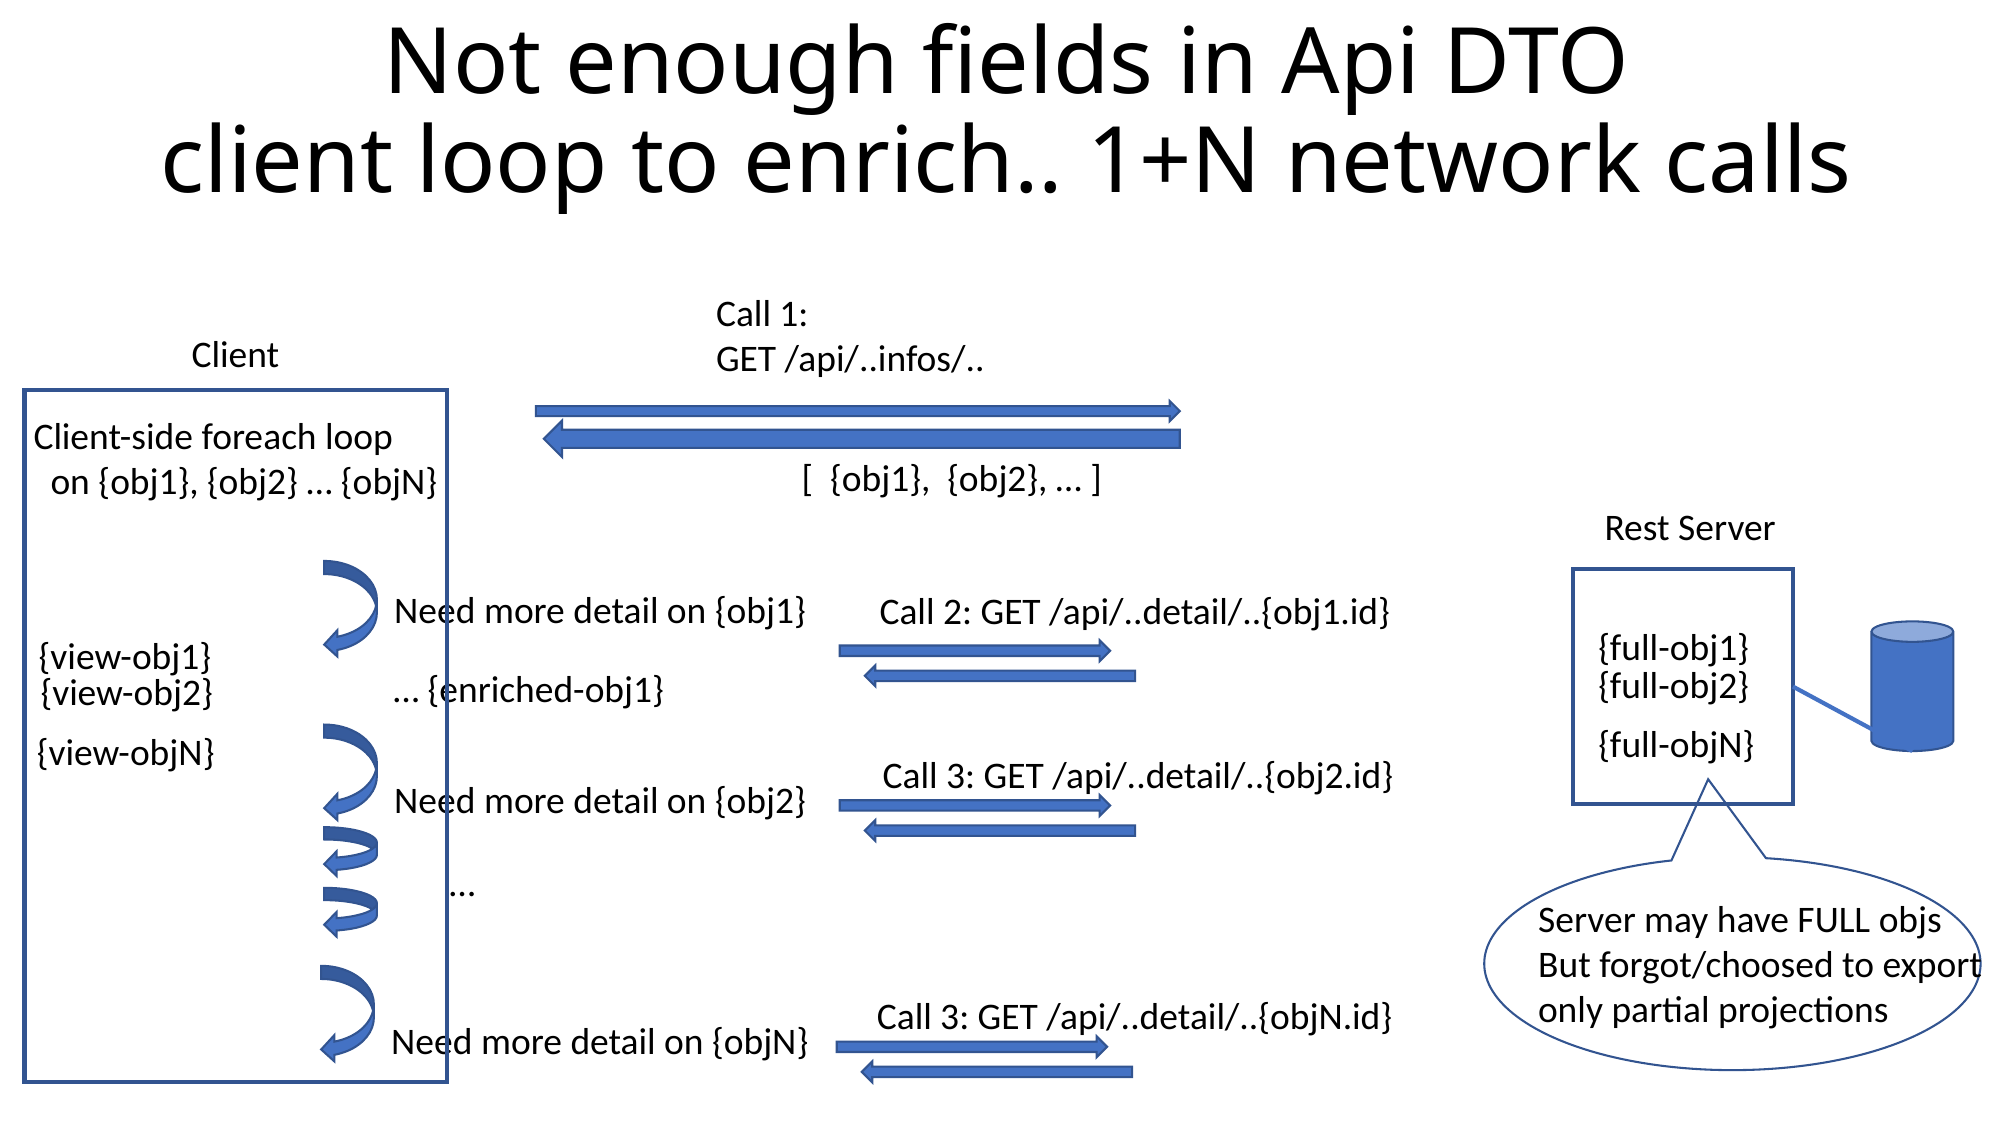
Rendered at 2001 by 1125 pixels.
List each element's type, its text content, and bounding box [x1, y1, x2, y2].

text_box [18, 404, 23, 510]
title Not enough fields in Api DTO client loop to enrich.. 1+N network calls [144, 5, 1870, 223]
text_box {full-obj2} [1583, 653, 1765, 712]
text_box [1870, 620, 1955, 753]
text_box {view-obj1} [23, 624, 227, 685]
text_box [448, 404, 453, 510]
text_box Need more detail on {objN} [448, 1009, 824, 1070]
text_box Server may have FULL objs But forgot/choosed to export only partial projections [1523, 887, 1998, 1038]
text_box [838, 640, 1112, 664]
text_box [23, 389, 448, 1083]
text_box {view-objN} [22, 720, 230, 781]
text_box [835, 1040, 1109, 1060]
text_box [534, 398, 1182, 424]
text_box [838, 799, 1112, 819]
text_box Need more detail on {obj1} [448, 579, 822, 639]
text_box [863, 662, 1137, 689]
text_box {view-obj2} [25, 660, 229, 720]
text_box Client [176, 322, 295, 383]
text_box [863, 817, 1137, 844]
text_box Call 2: GET /api/..detail/..{obj1.id} [864, 579, 1406, 640]
text_box [1552, 1038, 1913, 1072]
text_box Need more detail on {obj2} [448, 768, 822, 829]
text_box {full-objN} [1583, 712, 1770, 772]
text_box [542, 418, 1181, 460]
text_box … {enriched-obj1} [448, 657, 680, 718]
text_box {full-obj1} [1583, 615, 1765, 653]
text_box Call 3: GET /api/..detail/..{objN.id} [862, 984, 1408, 1045]
text_box Rest Server [1589, 495, 1792, 556]
text_box [1483, 905, 1523, 1023]
text_box Call 3: GET /api/..detail/..{obj2.id} [867, 743, 1409, 804]
text_box … [448, 851, 491, 912]
text_box [1557, 777, 1908, 887]
text_box [1572, 568, 1794, 805]
text_box [860, 1058, 1134, 1085]
text_box [ {obj1}, {obj2}, … ] [786, 446, 1118, 506]
text_box Call 1: GET /api/..infos/.. [701, 281, 1001, 386]
